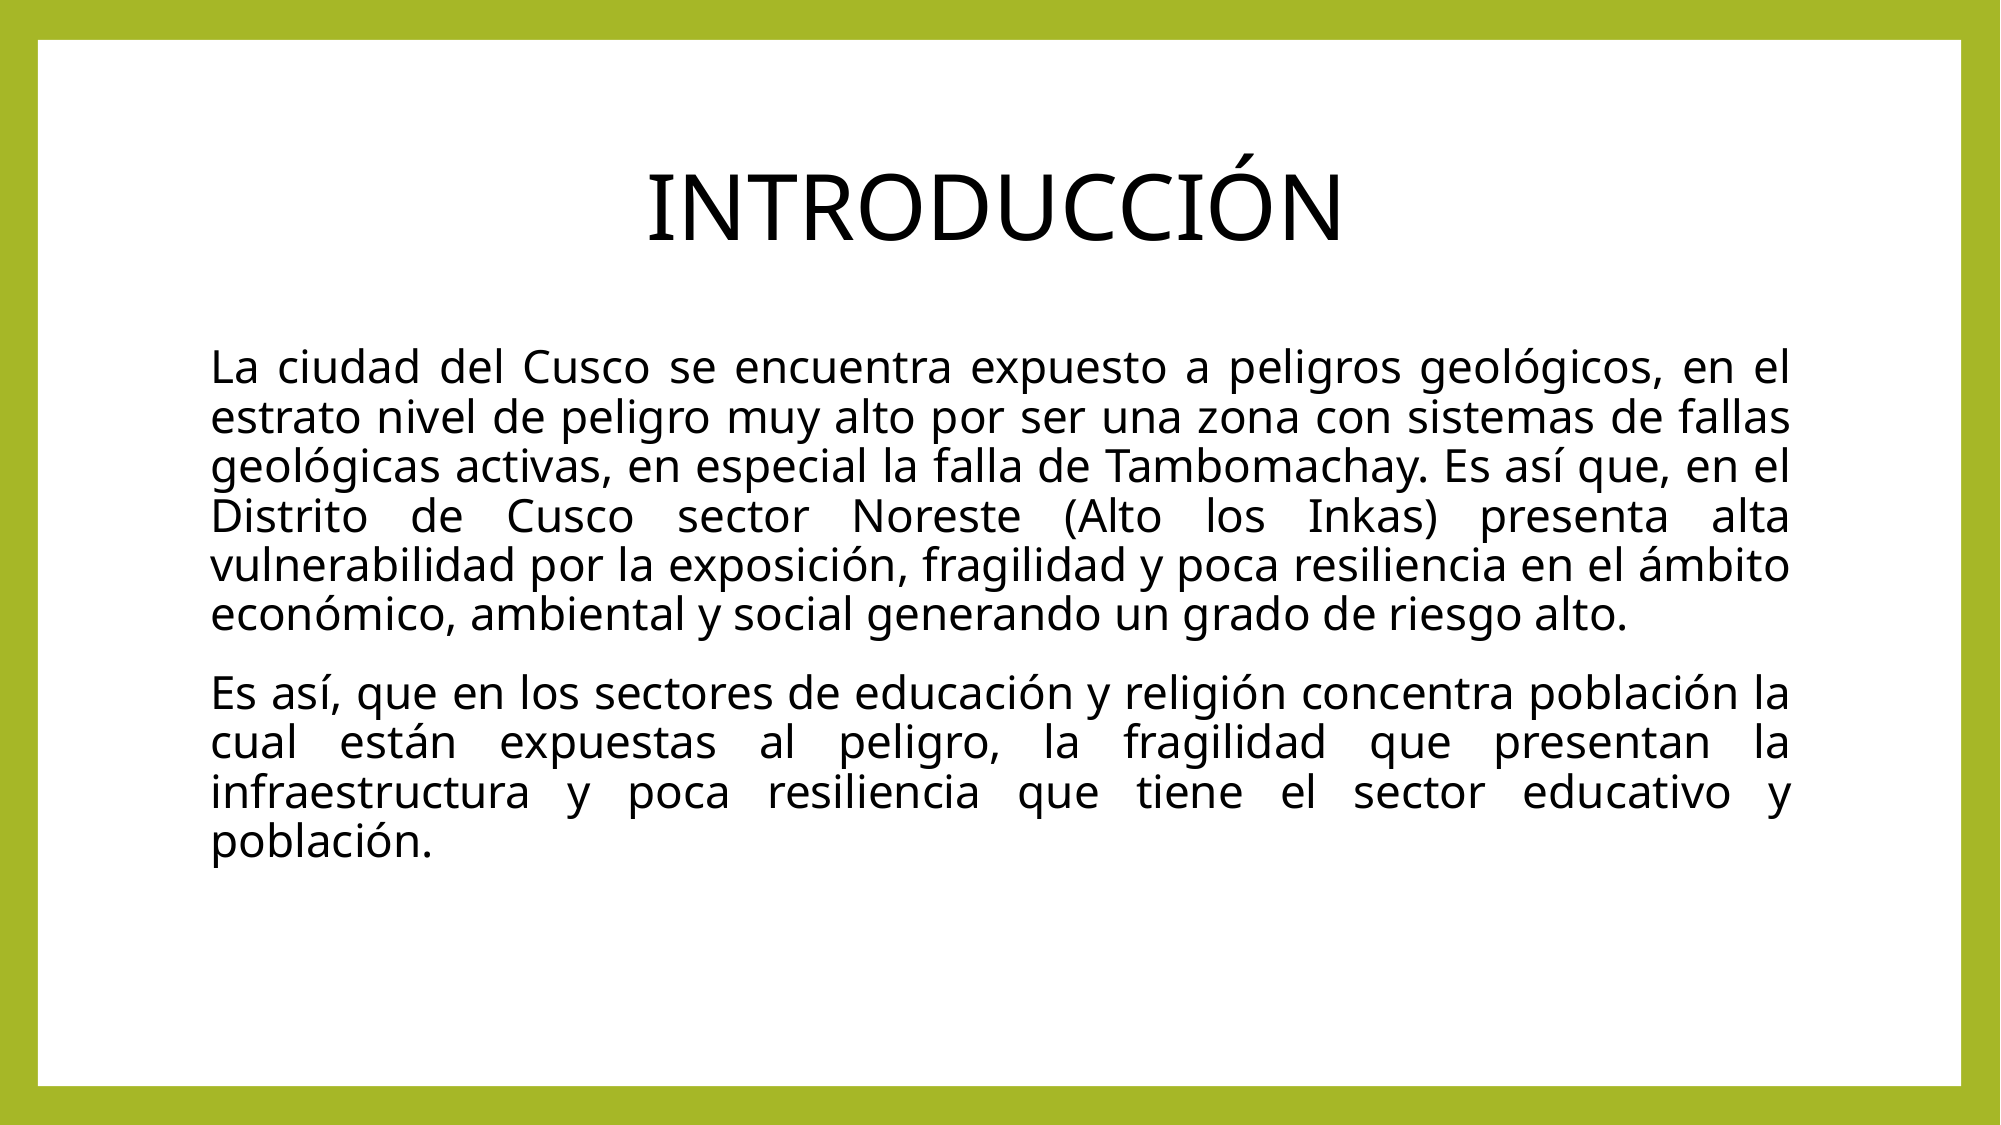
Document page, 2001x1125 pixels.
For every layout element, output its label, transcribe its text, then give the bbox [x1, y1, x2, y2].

title INTRODUCCIÓN [187, 99, 1808, 323]
list La ciudad del Cusco se encuentra expuesto a peligros geológicos, en el estrato nivel de peligro muy alto por ser una zona con sistemas de fallas geológicas activas, en especial la falla de Tambomachay. Es así que, en el Distrito de Cusco sector Noreste (Alto los Inkas) presenta alta vulnerabilidad por la exposición, fragilidad y poca resiliencia en el ámbito económico, ambiental y social generando un grado de riesgo alto. Es así, que en los sectores de educación y religión concentra población la cual están expuestas al peligro, la fragilidad que presentan la infraestructura y poca resiliencia que tiene el sector educativo y población. [187, 336, 1808, 1045]
